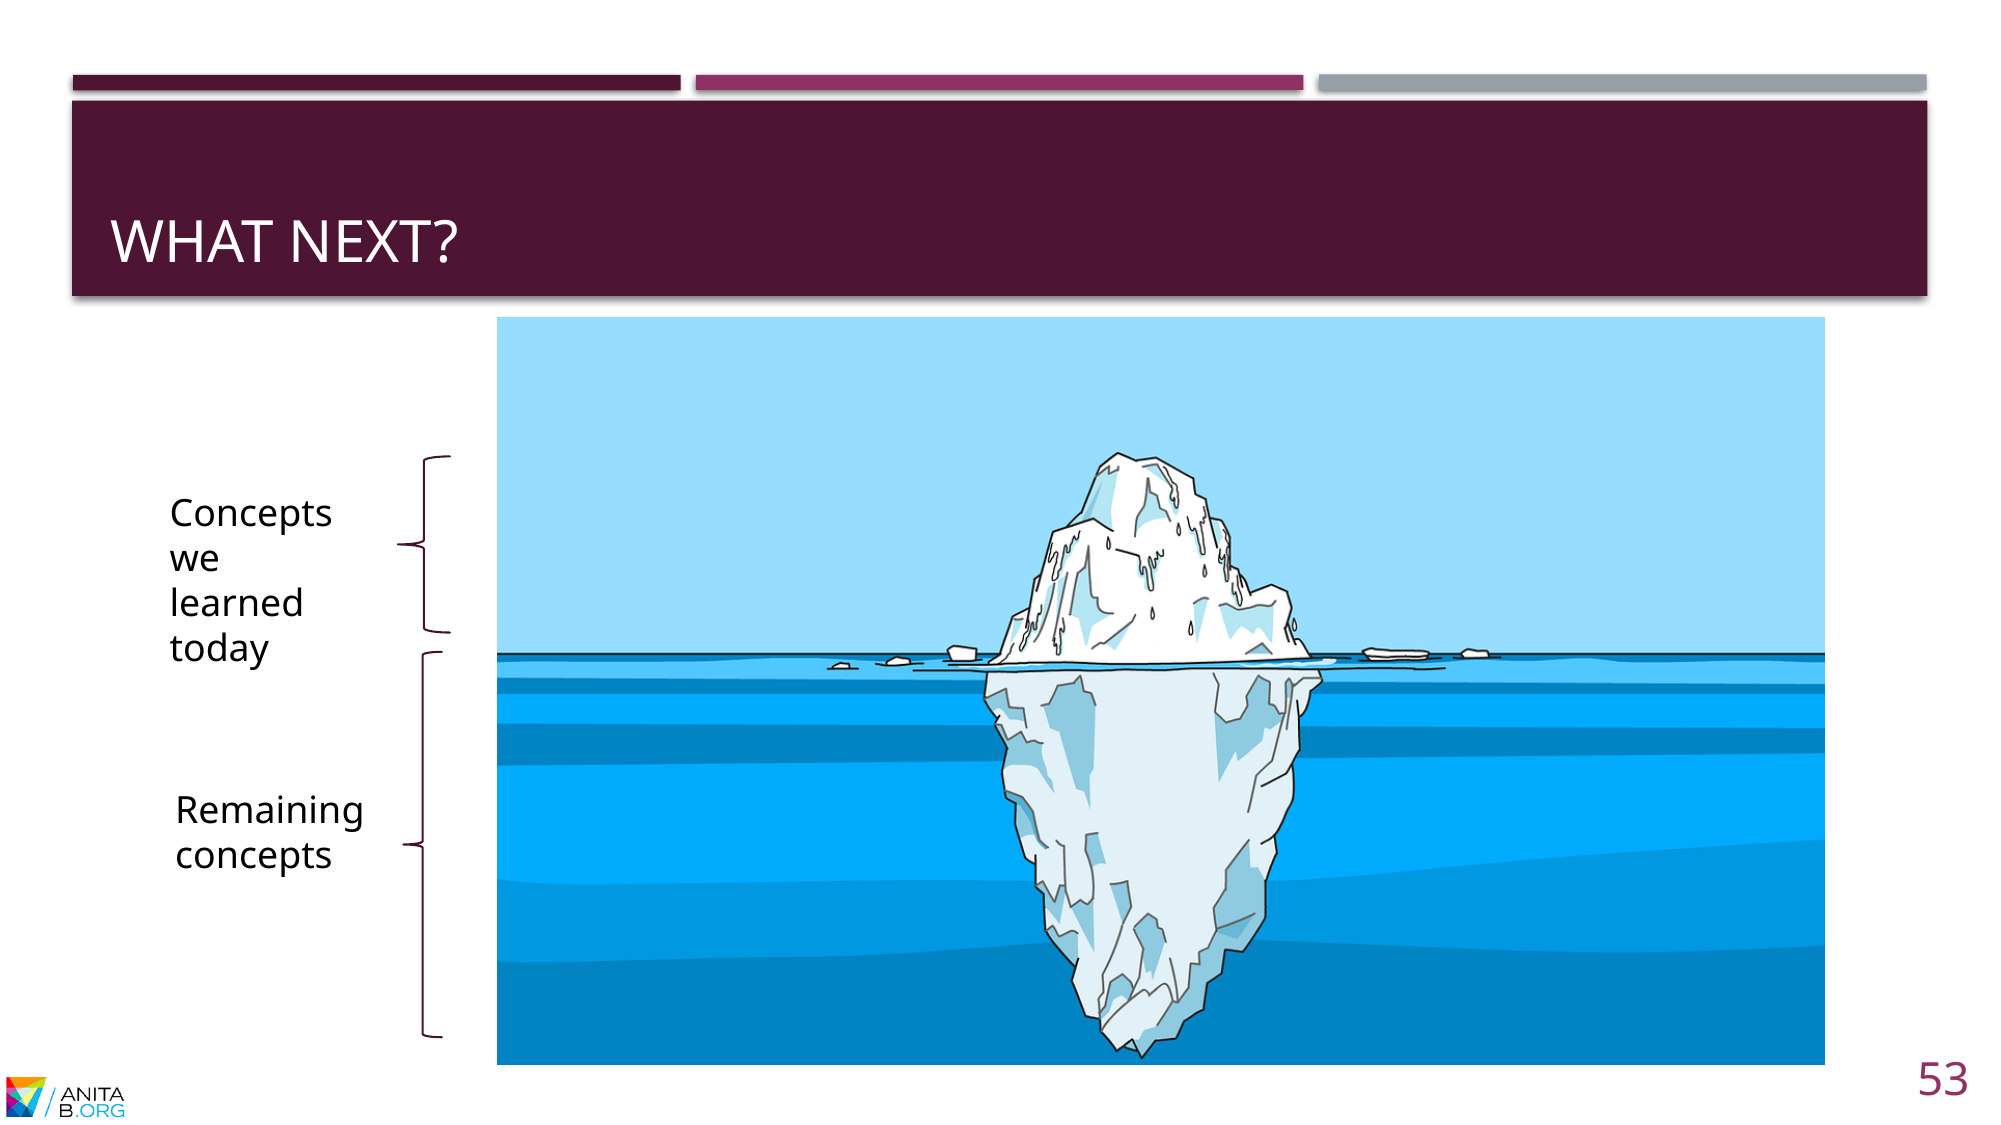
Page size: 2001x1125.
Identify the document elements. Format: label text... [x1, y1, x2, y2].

slide_number 53 [1824, 1037, 1985, 1125]
title What next? [95, 115, 1905, 282]
picture [0, 1063, 144, 1125]
text_box Remaining concepts [160, 779, 380, 884]
text_box [402, 650, 443, 1039]
text_box [396, 455, 452, 634]
picture [496, 316, 1826, 1057]
text_box Concepts we learned today [154, 481, 375, 676]
